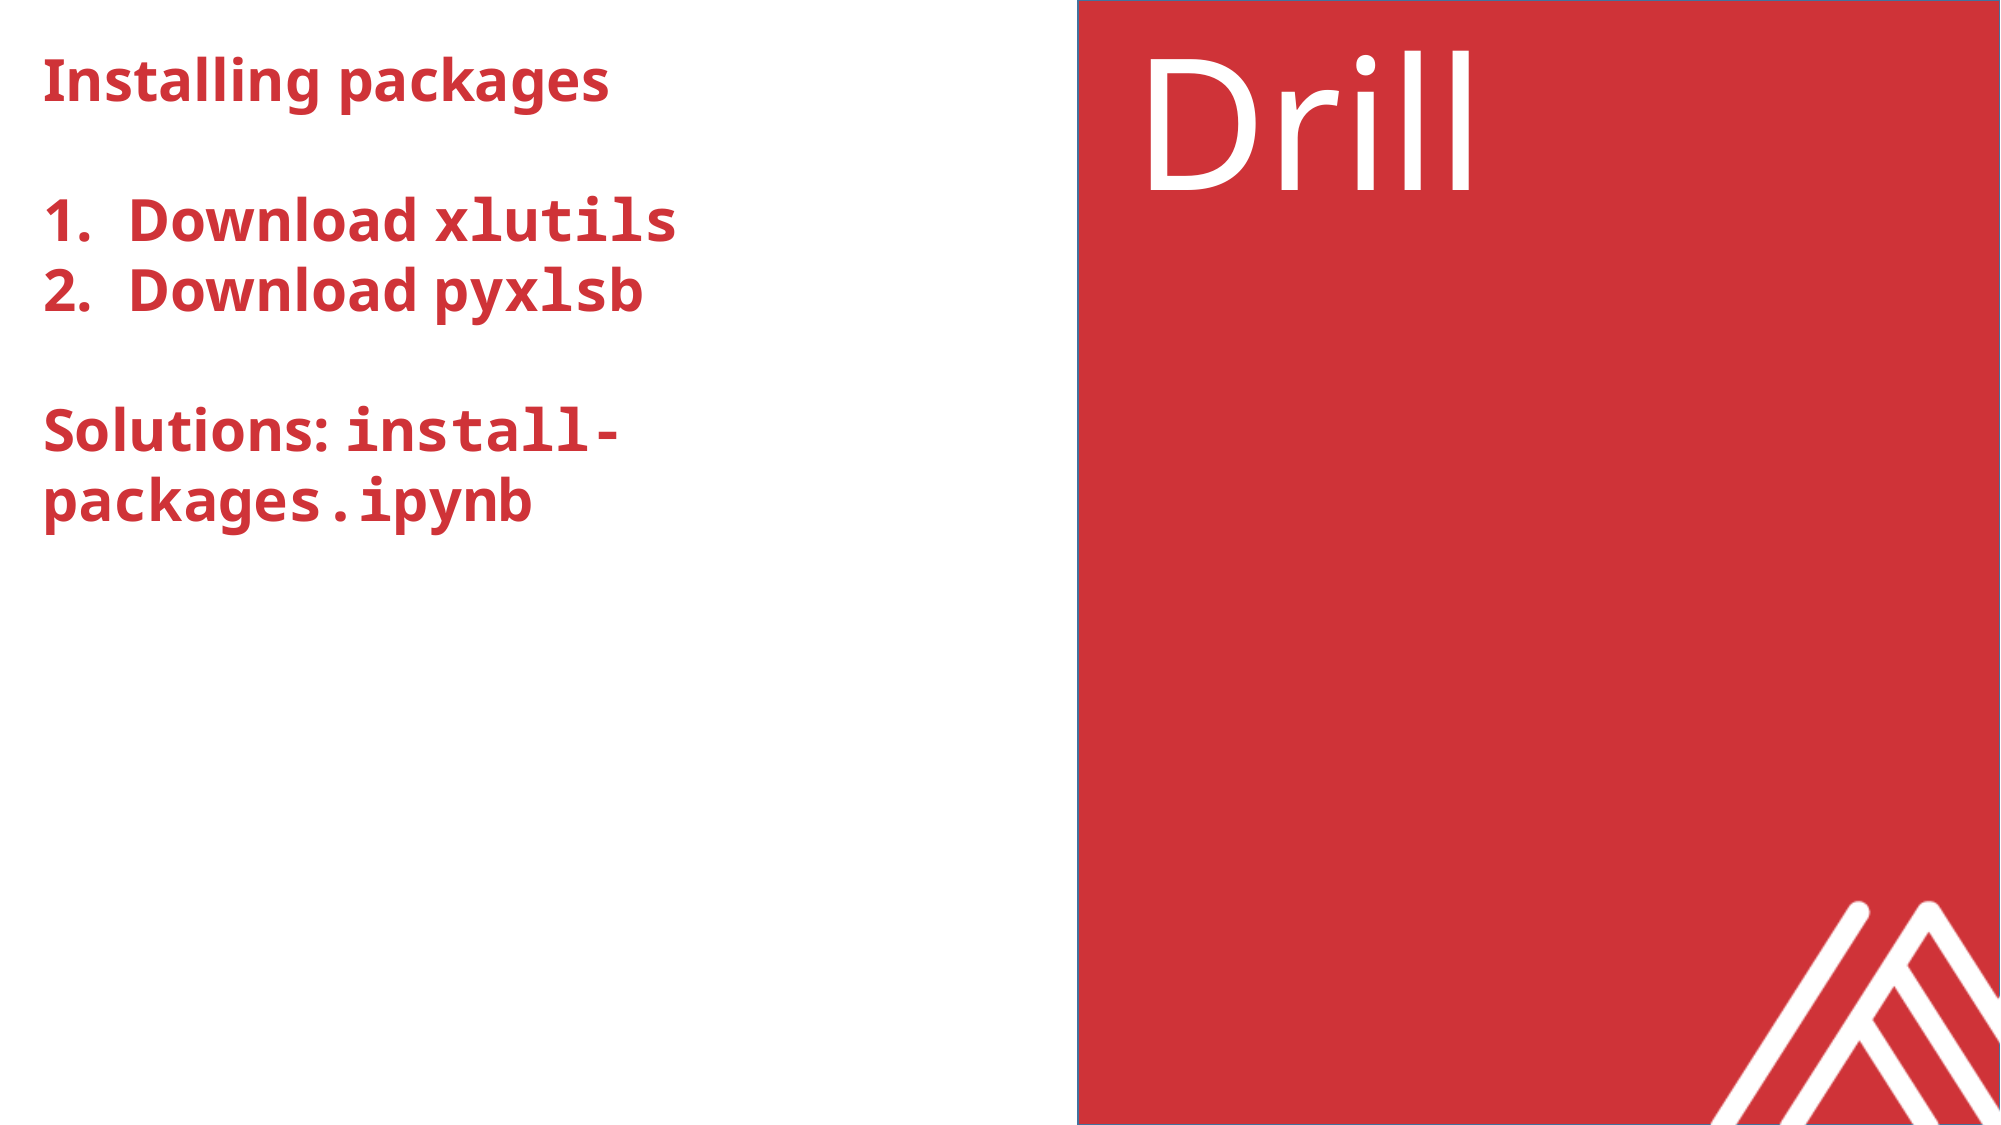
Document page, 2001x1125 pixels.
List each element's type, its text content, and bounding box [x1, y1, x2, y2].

text_box Drill [1118, 0, 1795, 235]
picture [1703, 825, 2000, 1125]
text_box [1077, 0, 2000, 1125]
text_box Installing packages Download xlutils Download pyxlsb Solutions: install-packages.ipynb [28, 36, 1060, 541]
